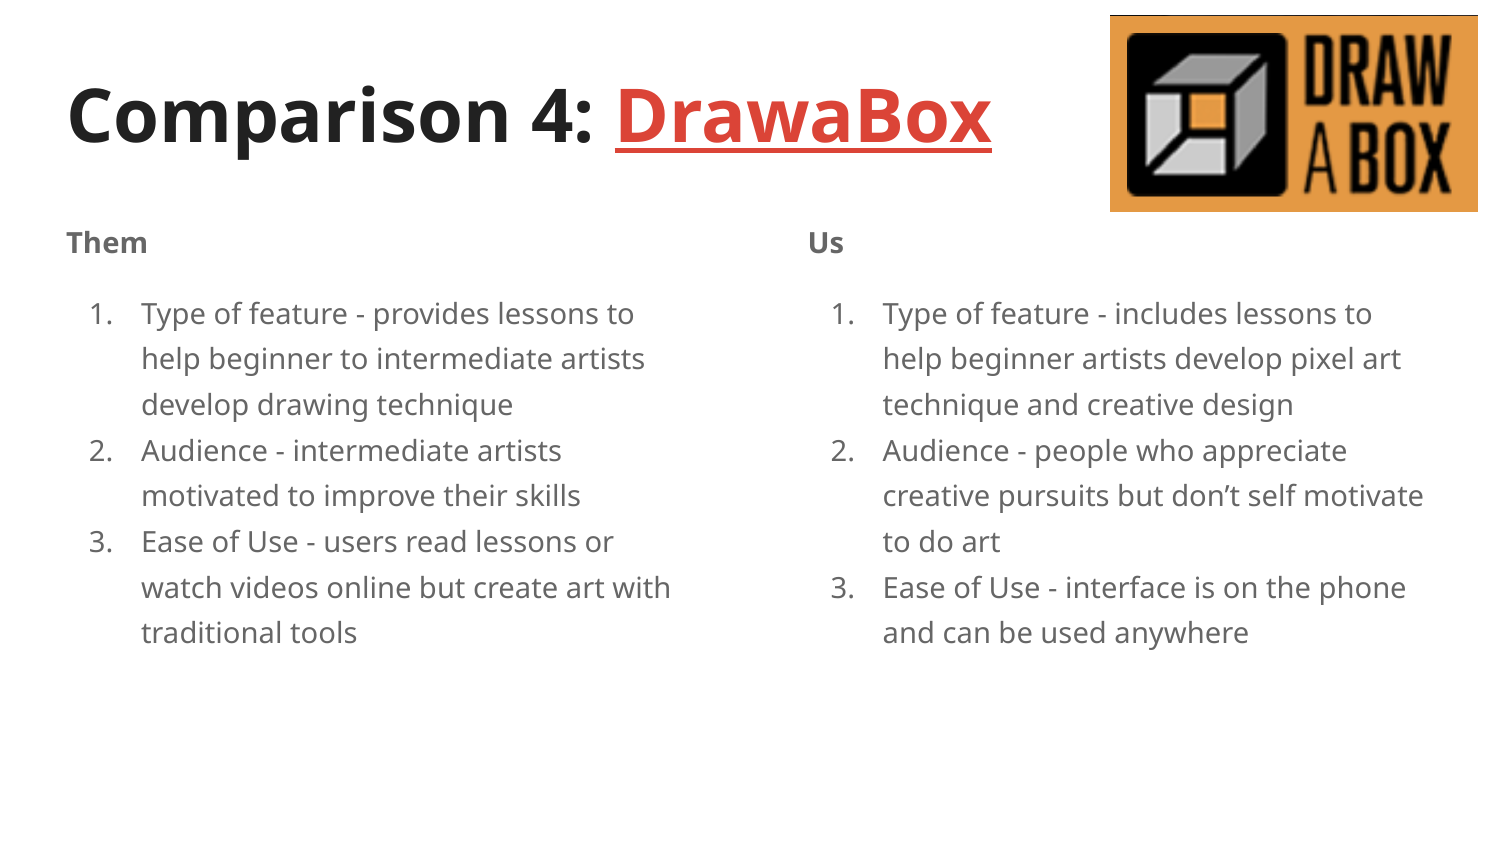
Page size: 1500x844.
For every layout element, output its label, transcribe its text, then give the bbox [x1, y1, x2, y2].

title Comparison 4: DrawaBox [51, 48, 1105, 180]
picture [1110, 15, 1478, 213]
list Them Type of feature - provides lessons to help beginner to intermediate artists develop drawing technique Audience - intermediate artists motivated to improve their skills Ease of Use - users read lessons or watch videos online but create art with traditional tools [51, 201, 708, 750]
list Us Type of feature - includes lessons to help beginner artists develop pixel art technique and creative design Audience - people who appreciate creative pursuits but don’t self motivate to do art Ease of Use - interface is on the phone and can be used anywhere [792, 201, 1449, 750]
